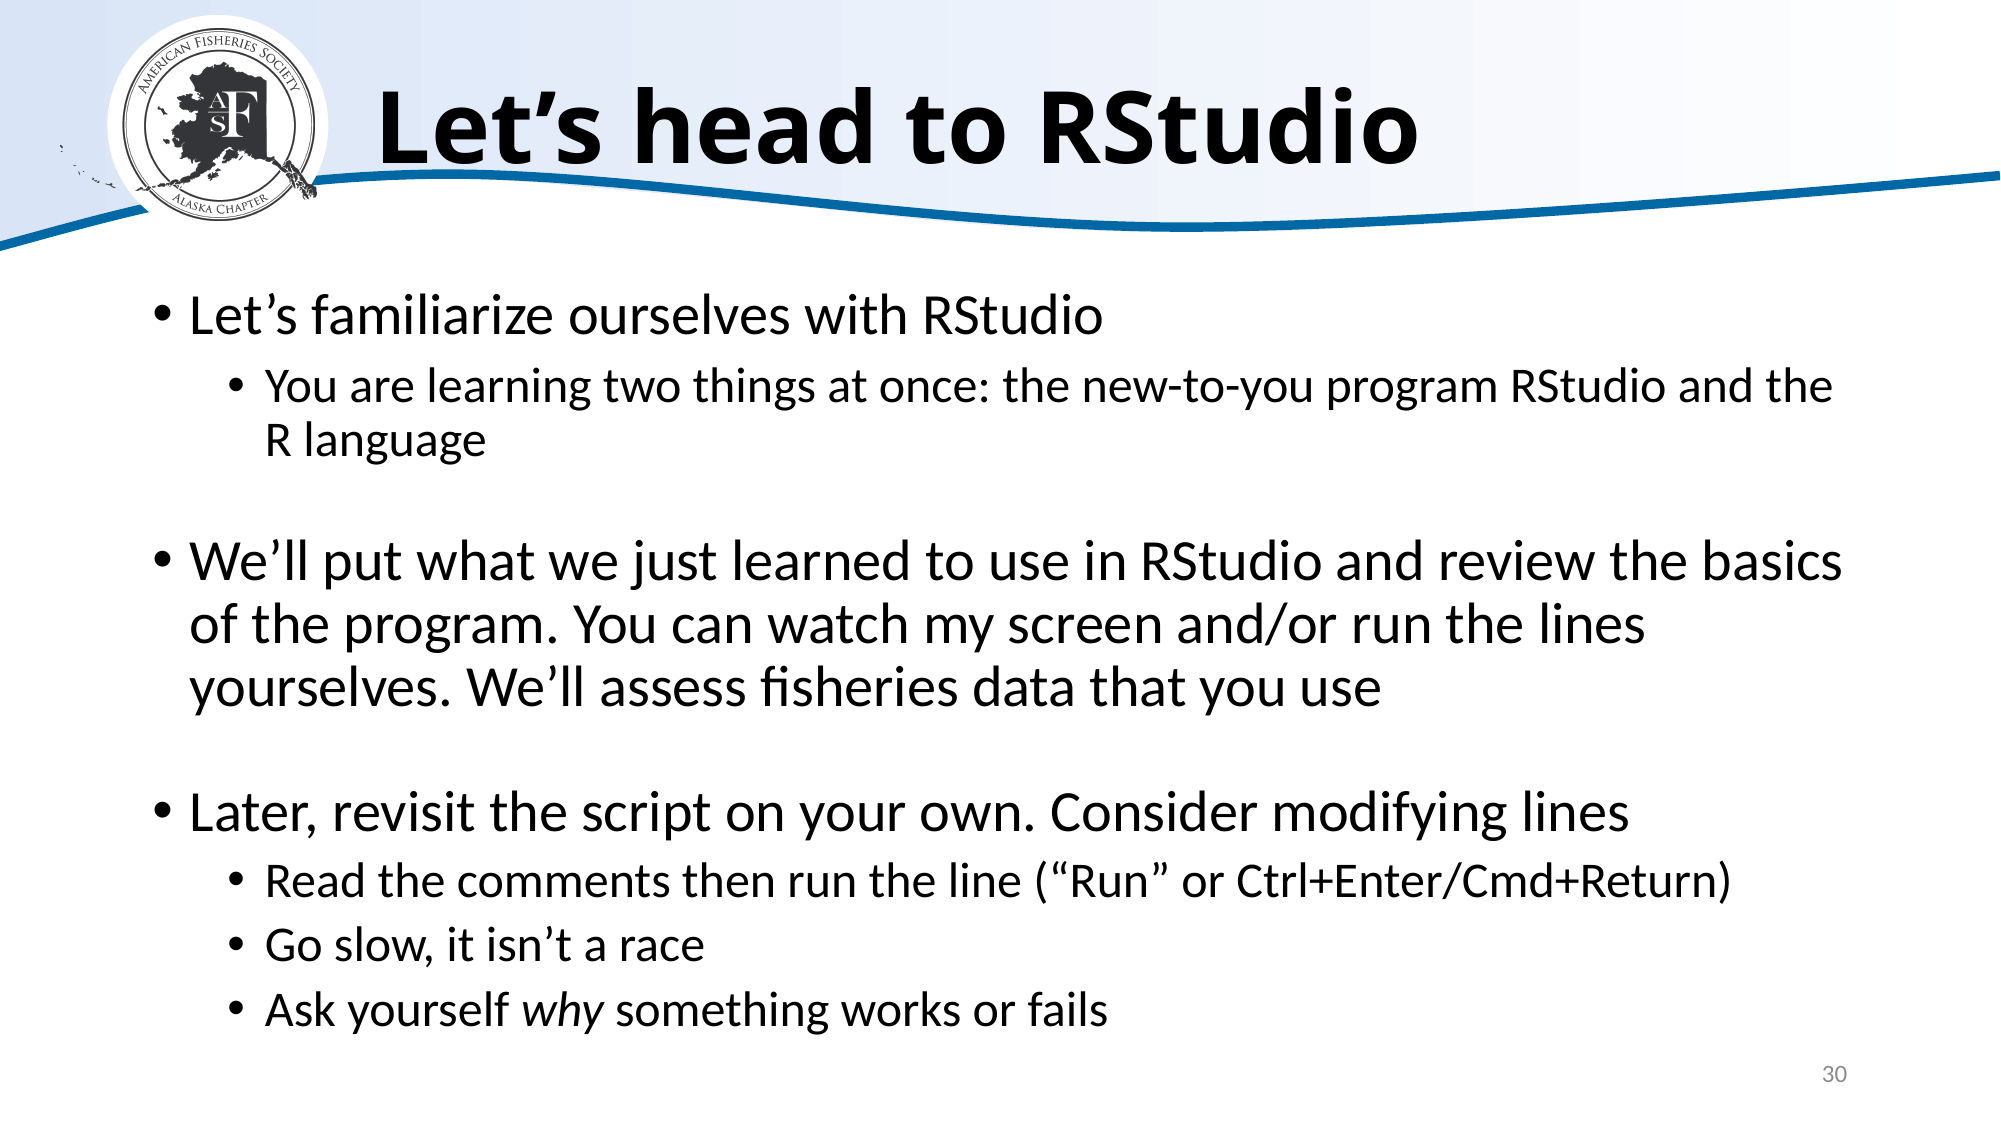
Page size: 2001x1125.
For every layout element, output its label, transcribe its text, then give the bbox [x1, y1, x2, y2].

list Let’s familiarize ourselves with RStudio You are learning two things at once: the new-to-you program RStudio and the R language We’ll put what we just learned to use in RStudio and review the basics of the program. You can watch my screen and/or run the lines yourselves. We’ll assess fisheries data that you use Later, revisit the script on your own. Consider modifying lines Read the comments then run the line (“Run” or Ctrl+Enter/Cmd+Return) Go slow, it isn’t a race Ask yourself why something works or fails [137, 276, 1863, 1065]
title Let’s head to RStudio [359, 30, 1863, 232]
picture [60, 28, 317, 221]
slide_number 30 [1412, 1042, 1863, 1103]
